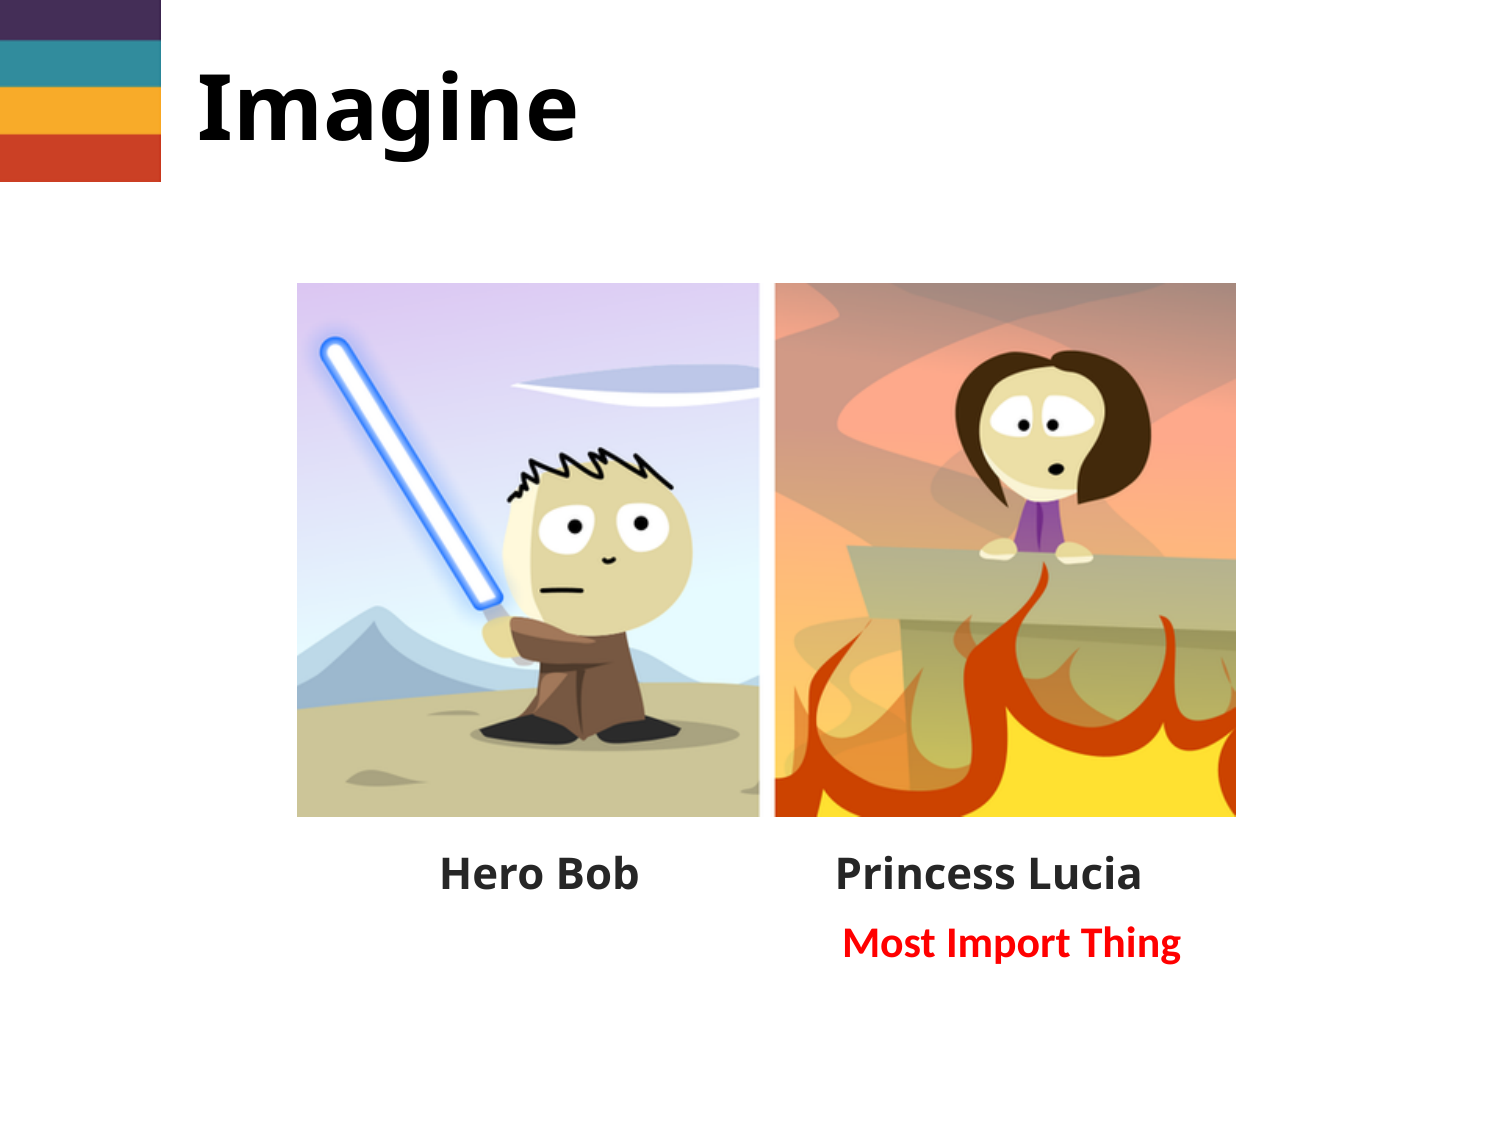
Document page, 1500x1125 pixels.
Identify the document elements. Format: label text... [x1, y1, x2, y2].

picture [297, 283, 1236, 817]
text_box Hero Bob Princess Lucia [297, 838, 1236, 906]
picture [0, 0, 161, 182]
title Imagine [186, 2, 1481, 220]
text_box Most Import Thing [807, 906, 1266, 974]
